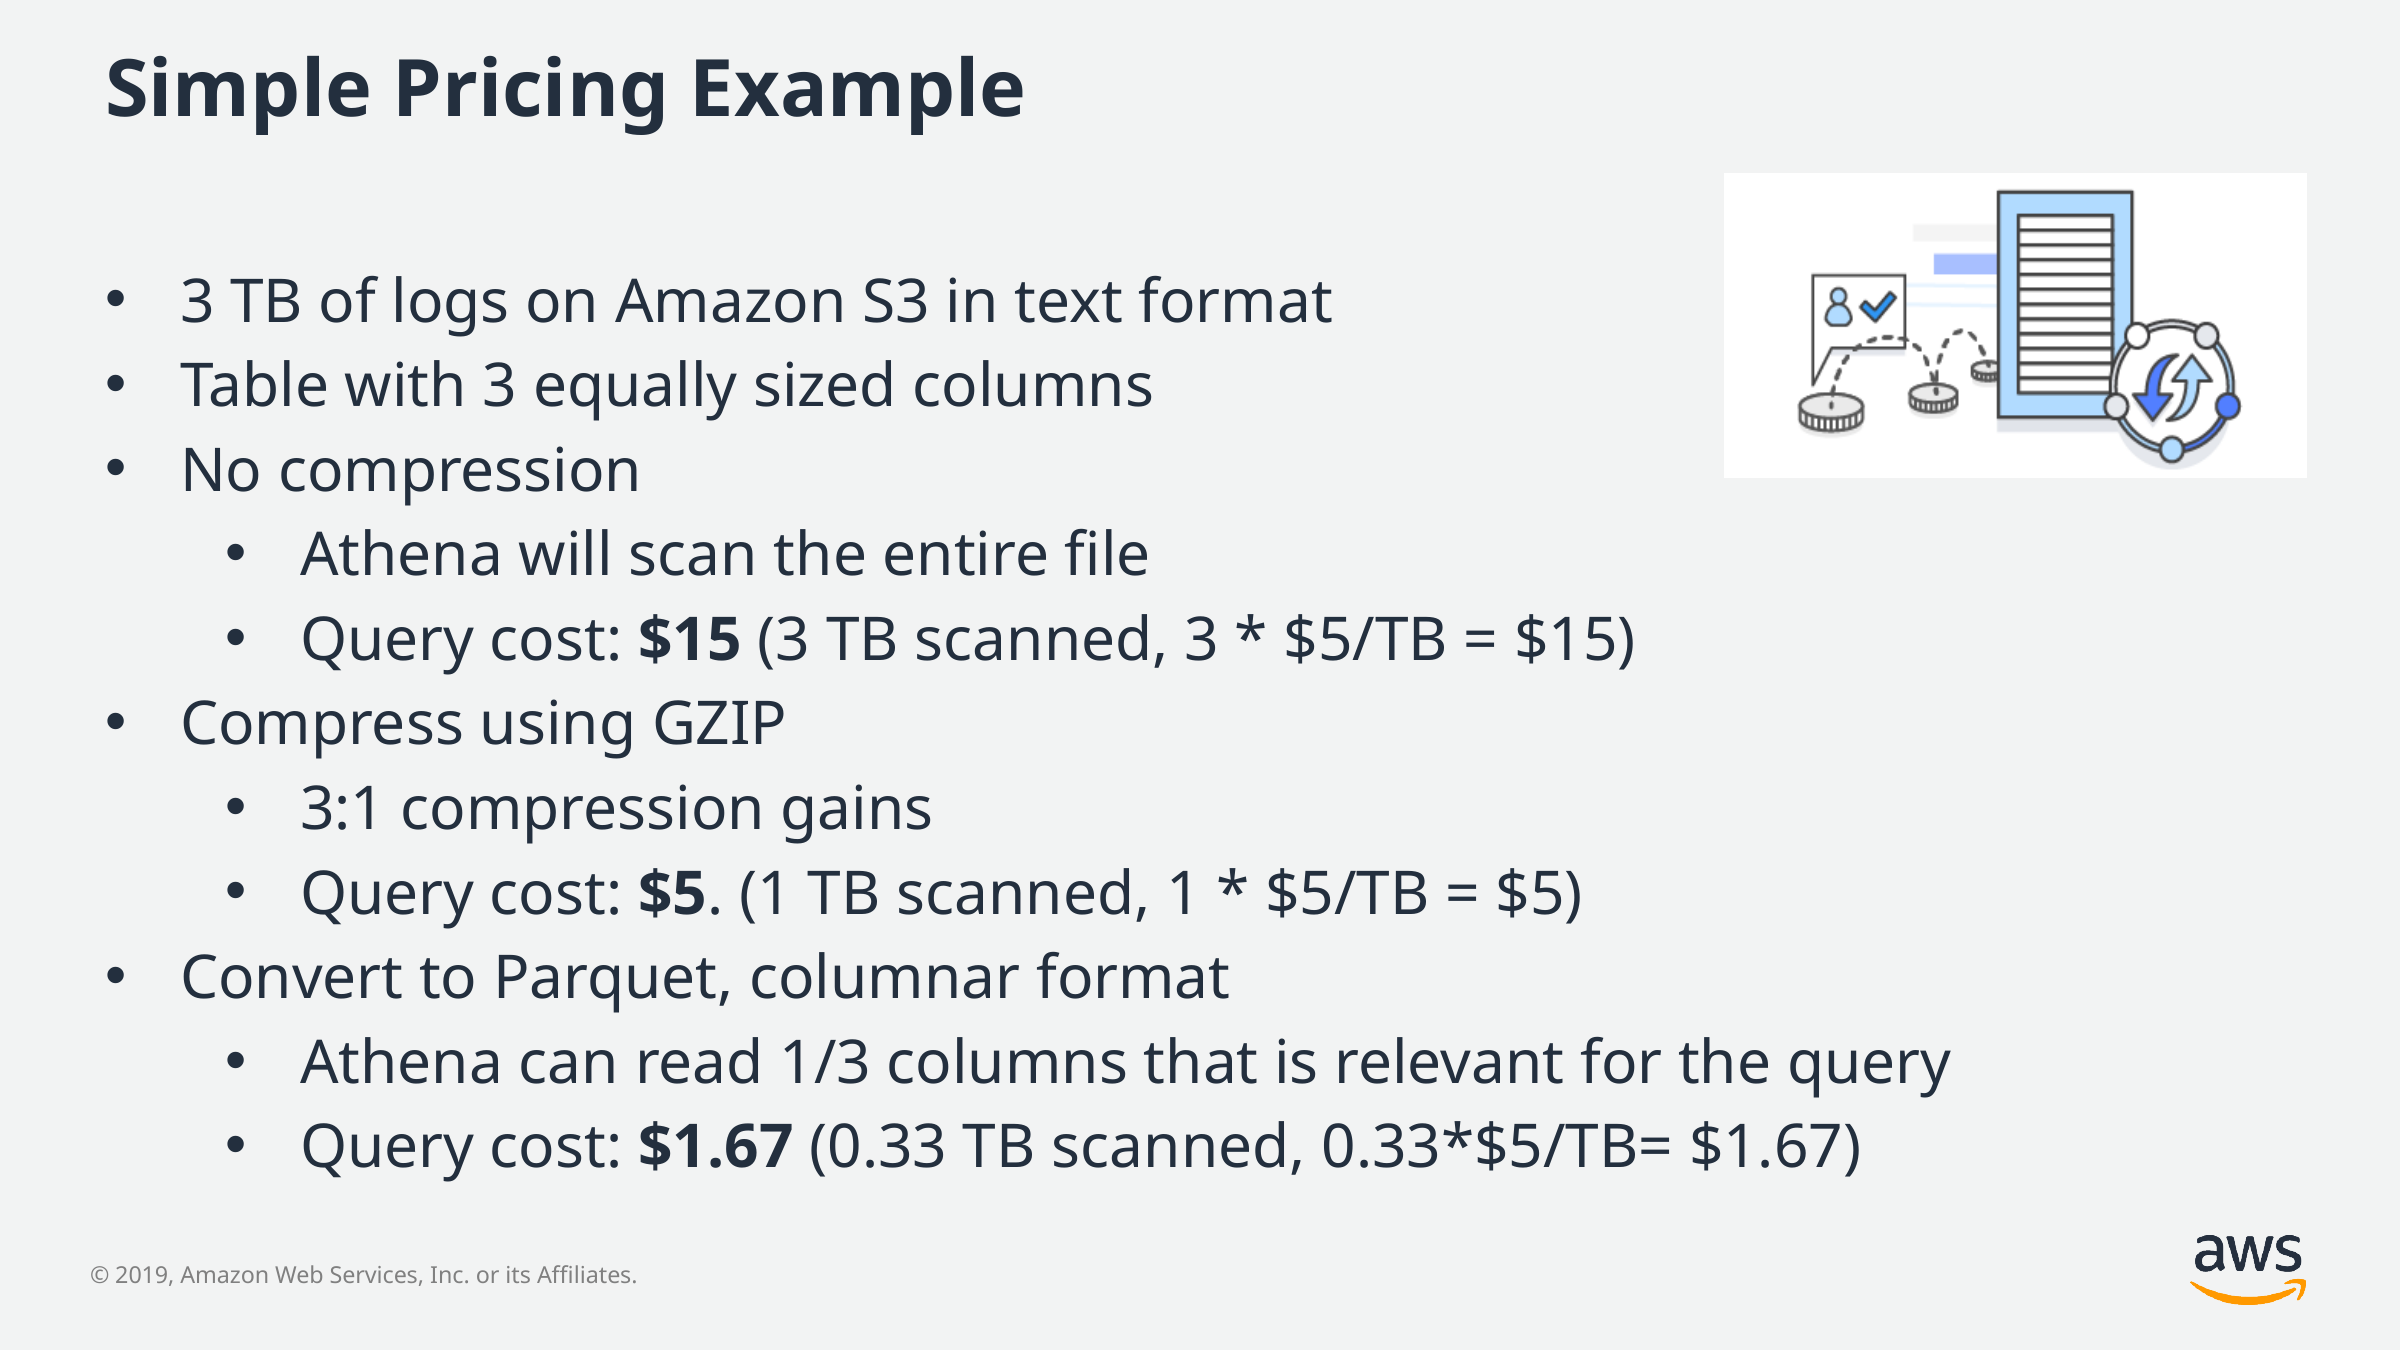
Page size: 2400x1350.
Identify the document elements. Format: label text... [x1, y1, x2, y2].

picture [1724, 173, 2308, 478]
picture [2190, 1235, 2306, 1305]
title Simple Pricing Example [90, 30, 2307, 174]
list 3 TB of logs on Amazon S3 in text format Table with 3 equally sized columns No compression Athena will scan the entire file Query cost: $15 (3 TB scanned, 3 * $5/TB = $15) Compress using GZIP 3:1 compression gains Query cost: $5. (1 TB scanned, 1 * $5/TB = $5) Convert to Parquet, columnar format Athena can read 1/3 columns that is relevant for the query Query cost: $1.67 (0.33 TB scanned, 0.33*$5/TB= $1.67) [90, 254, 2307, 1216]
